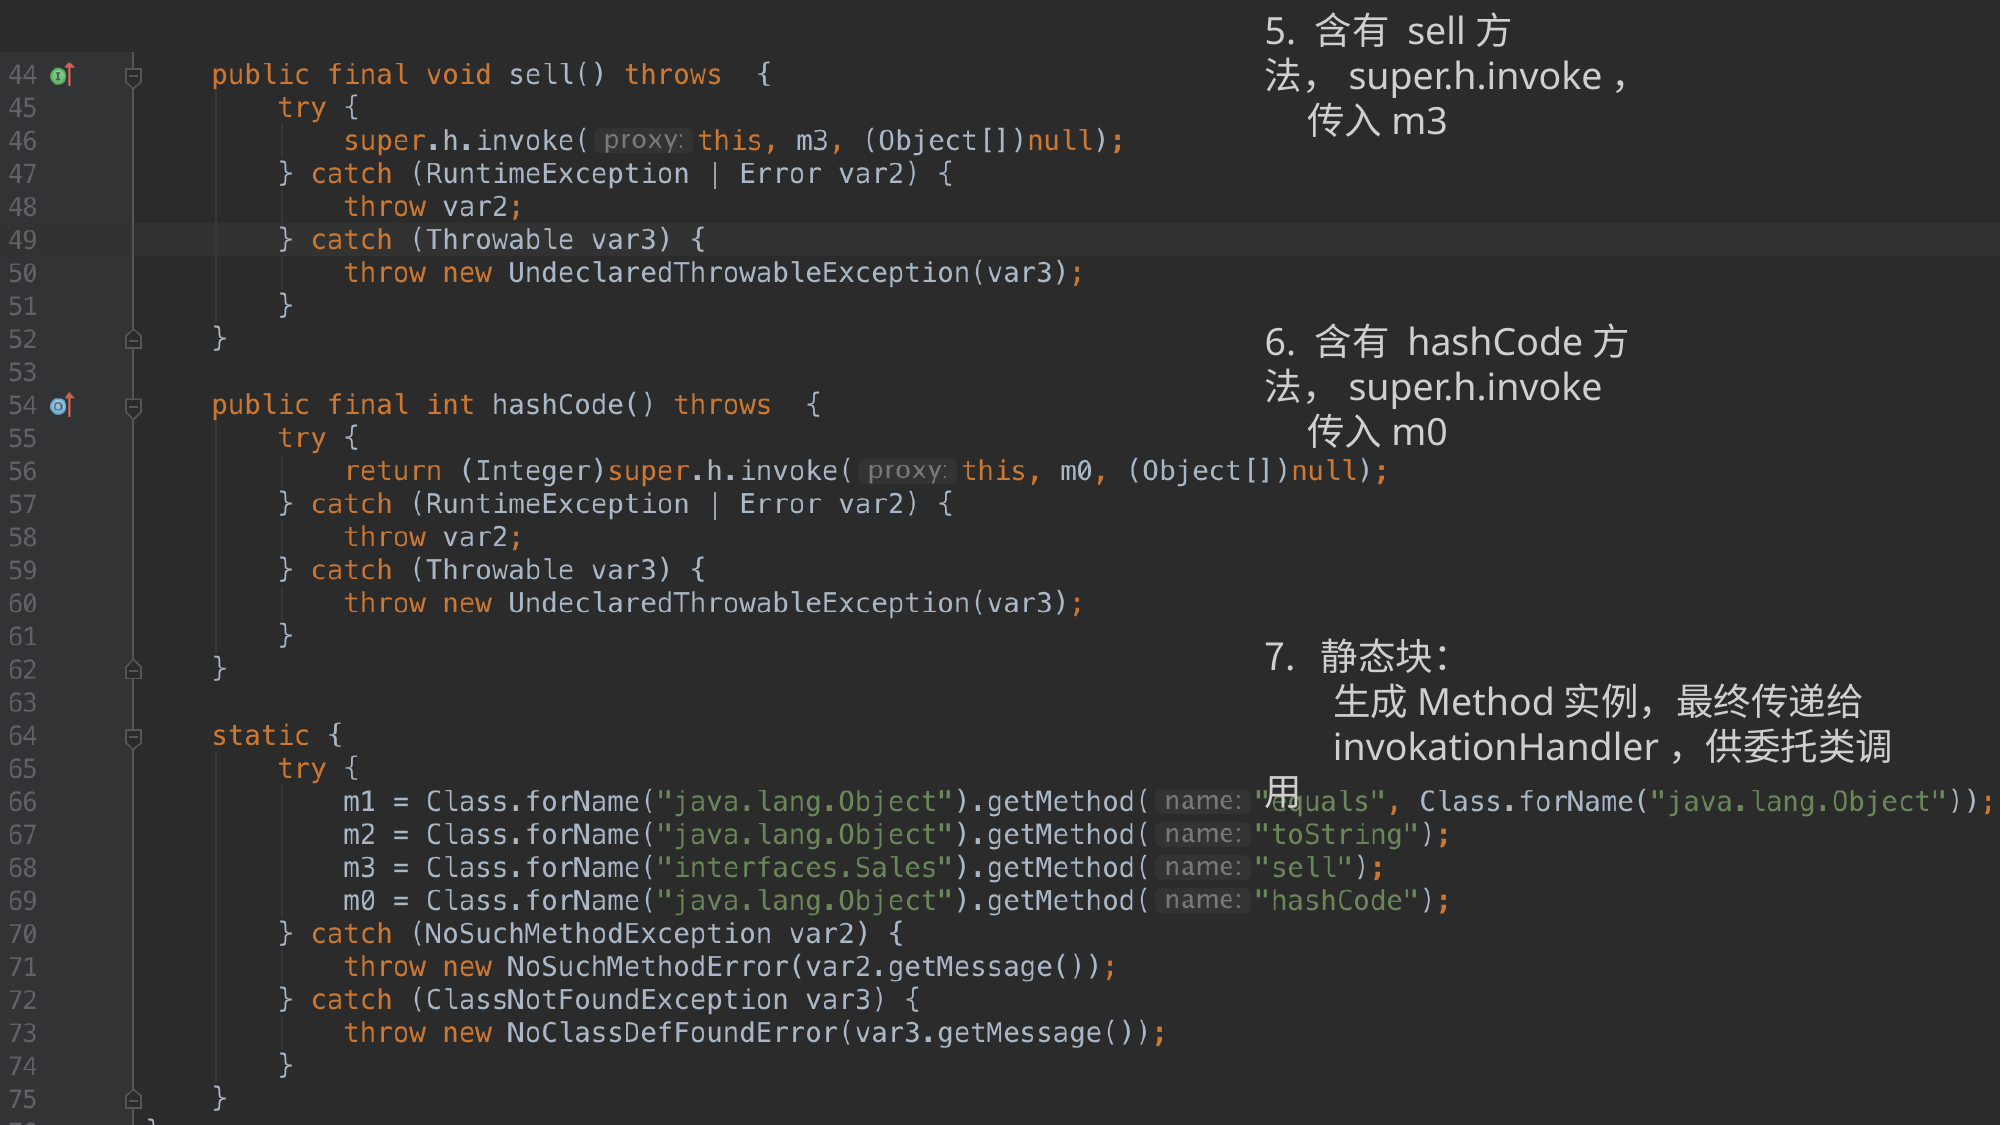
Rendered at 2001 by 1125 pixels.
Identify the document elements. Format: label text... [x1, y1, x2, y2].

picture [0, 52, 2000, 1125]
text_box 5. 含有 sell方法，super.h.invoke， 传入m3 [1249, 0, 1854, 52]
